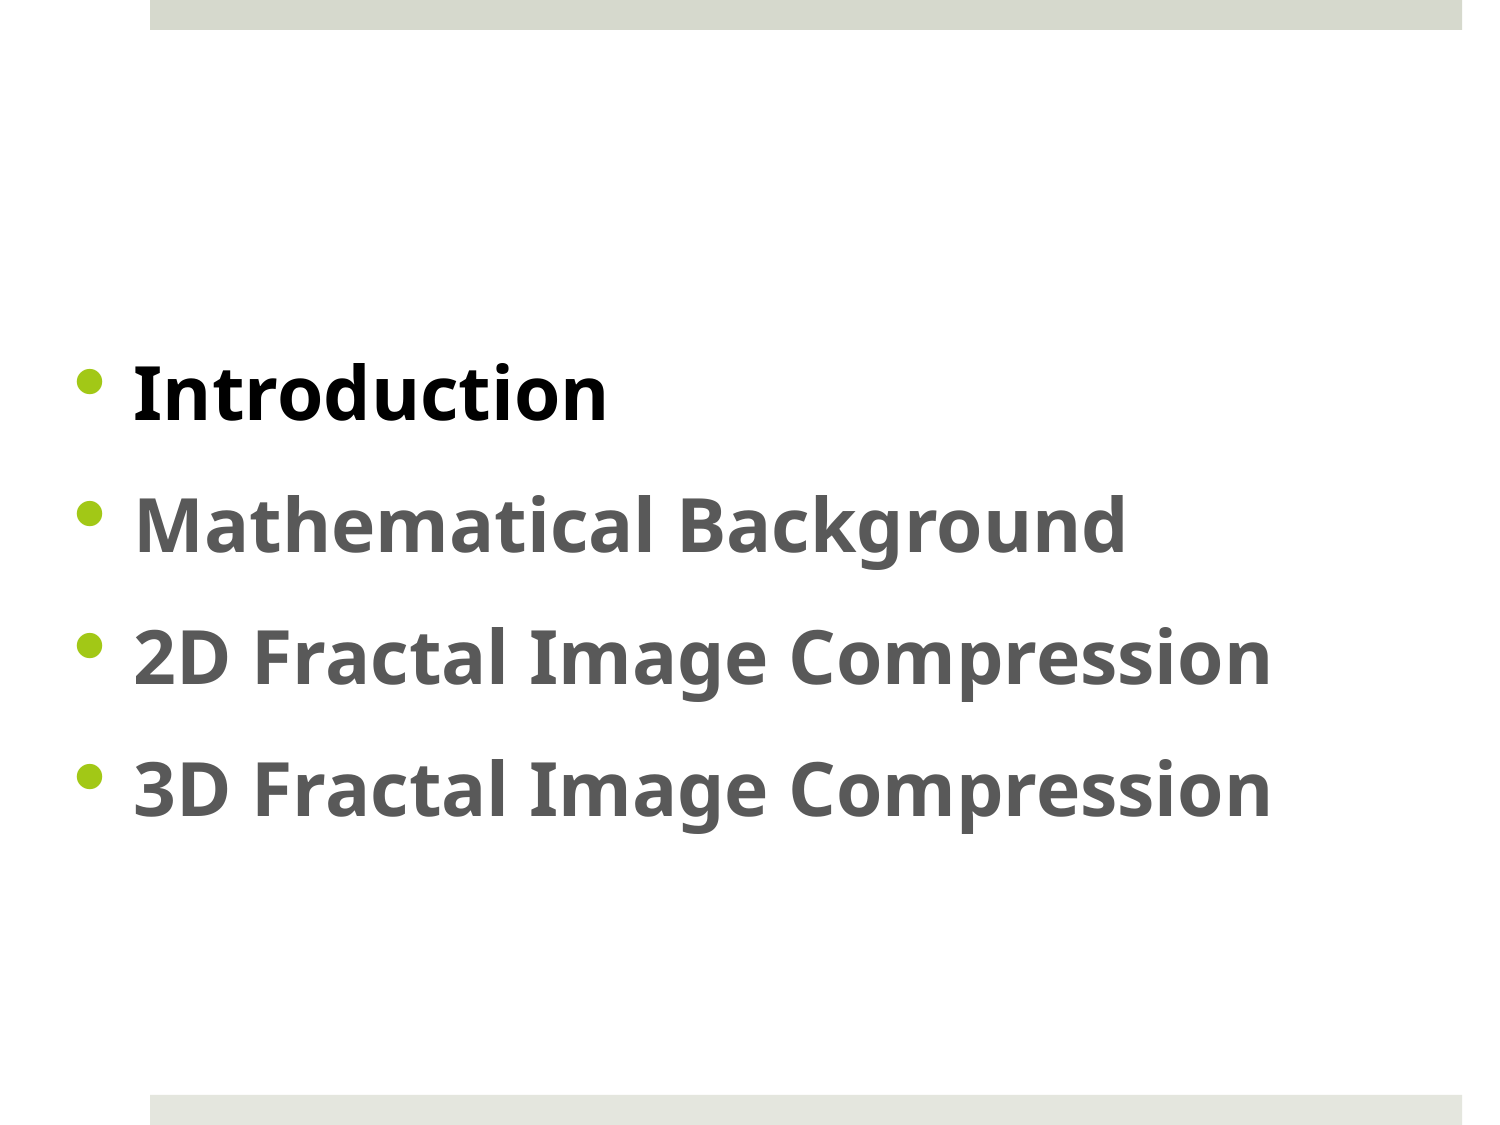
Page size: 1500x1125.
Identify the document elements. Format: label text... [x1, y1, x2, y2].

list Introduction Mathematical Background 2D Fractal Image Compression 3D Fractal Image Compression [62, 75, 1463, 1075]
